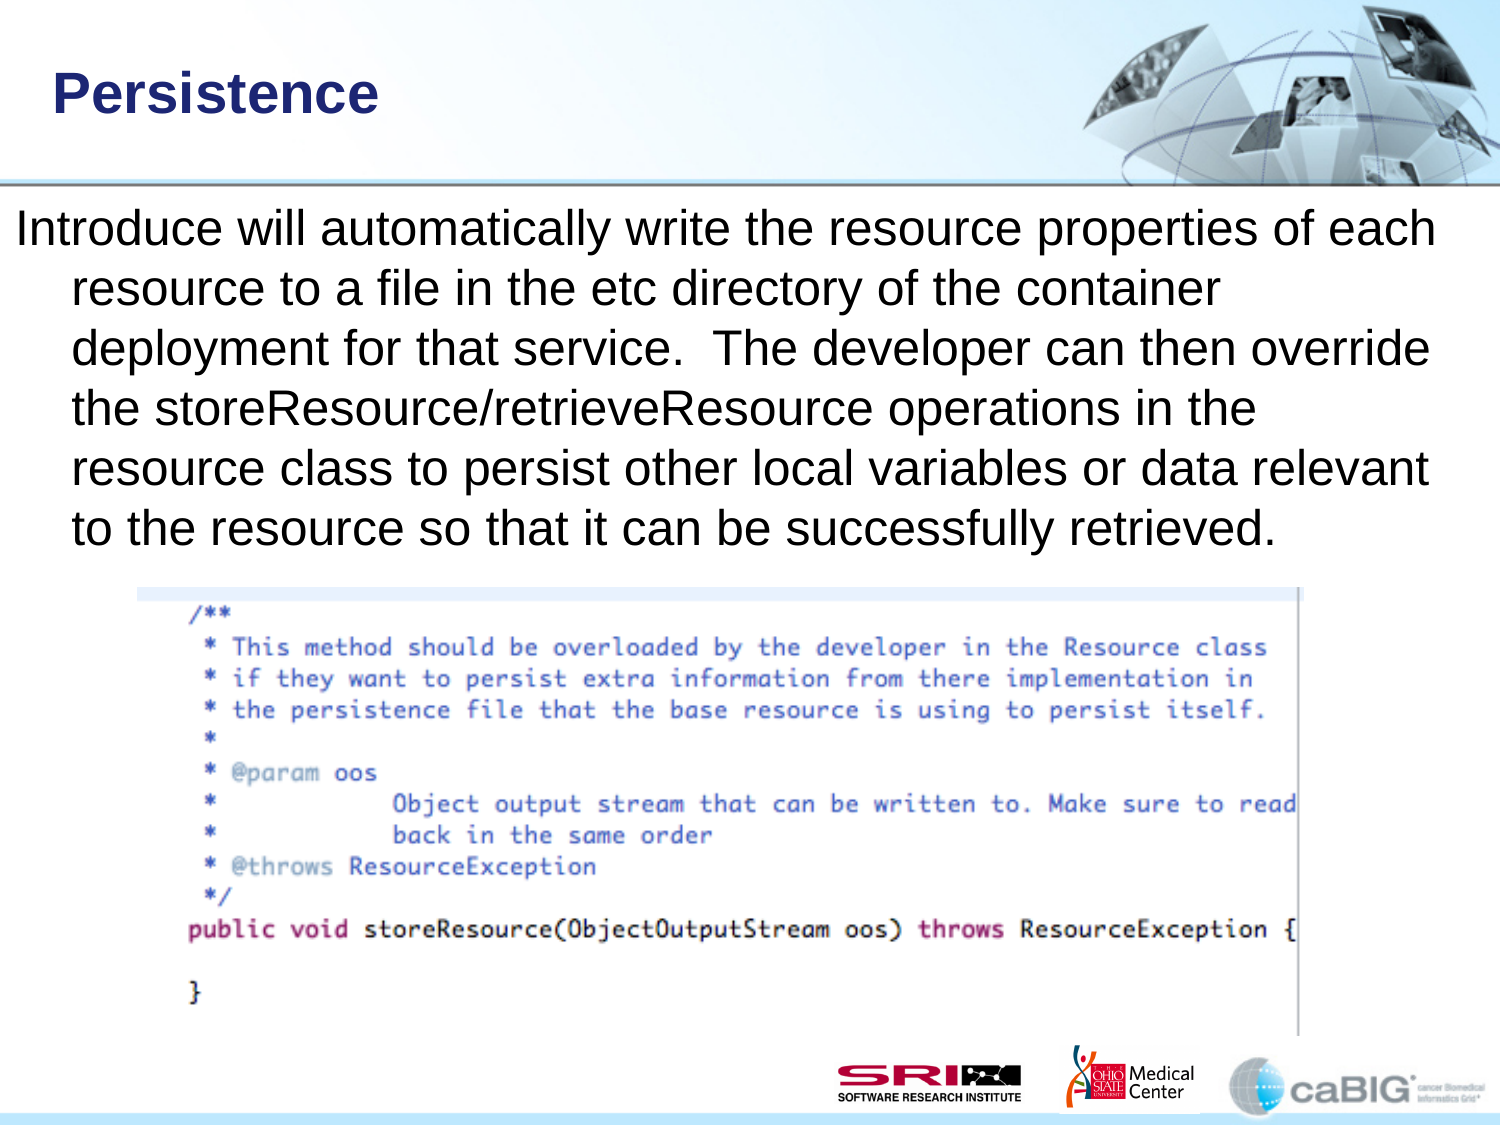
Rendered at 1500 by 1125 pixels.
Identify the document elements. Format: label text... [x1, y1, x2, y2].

picture [0, 0, 1500, 1125]
title Persistence [37, 24, 1176, 156]
list Introduce will automatically write the resource properties of each resource to a file in the etc directory of the container deployment for that service. The developer can then override the storeResource/retrieveResource operations in the resource class to persist other local variables or data relevant to the resource so that it can be successfully retrieved. [0, 187, 1463, 1001]
